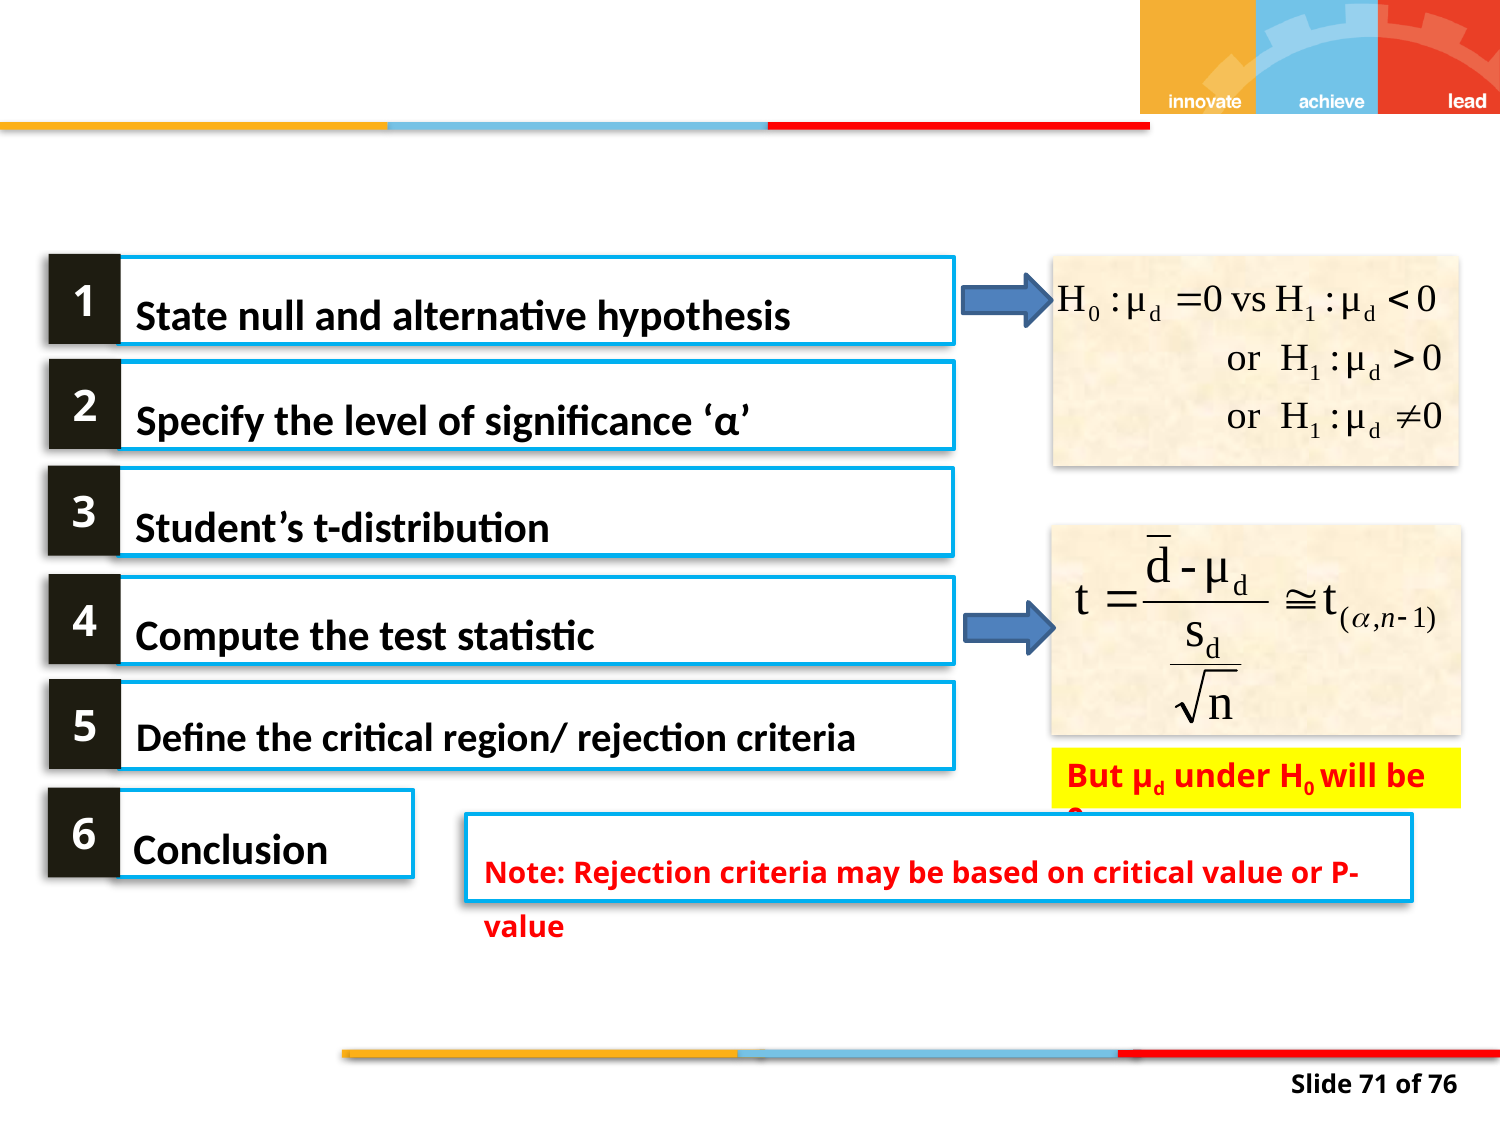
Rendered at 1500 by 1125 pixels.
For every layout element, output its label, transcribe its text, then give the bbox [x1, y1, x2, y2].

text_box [118, 358, 965, 450]
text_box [465, 813, 1424, 902]
text_box 1 [46, 252, 118, 346]
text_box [1050, 256, 1459, 466]
text_box [969, 600, 1046, 656]
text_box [117, 787, 418, 878]
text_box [117, 573, 965, 665]
text_box 3 [46, 464, 118, 558]
text_box 6 [46, 785, 118, 879]
picture [1140, 0, 1500, 114]
text_box [969, 272, 1044, 328]
text_box But µd under H0 will be 0 [1051, 747, 1461, 809]
text_box 5 [47, 677, 119, 771]
text_box 4 [46, 572, 118, 666]
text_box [117, 253, 965, 345]
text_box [1051, 524, 1462, 735]
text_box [117, 465, 964, 556]
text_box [118, 678, 965, 770]
text_box 2 [47, 357, 119, 451]
